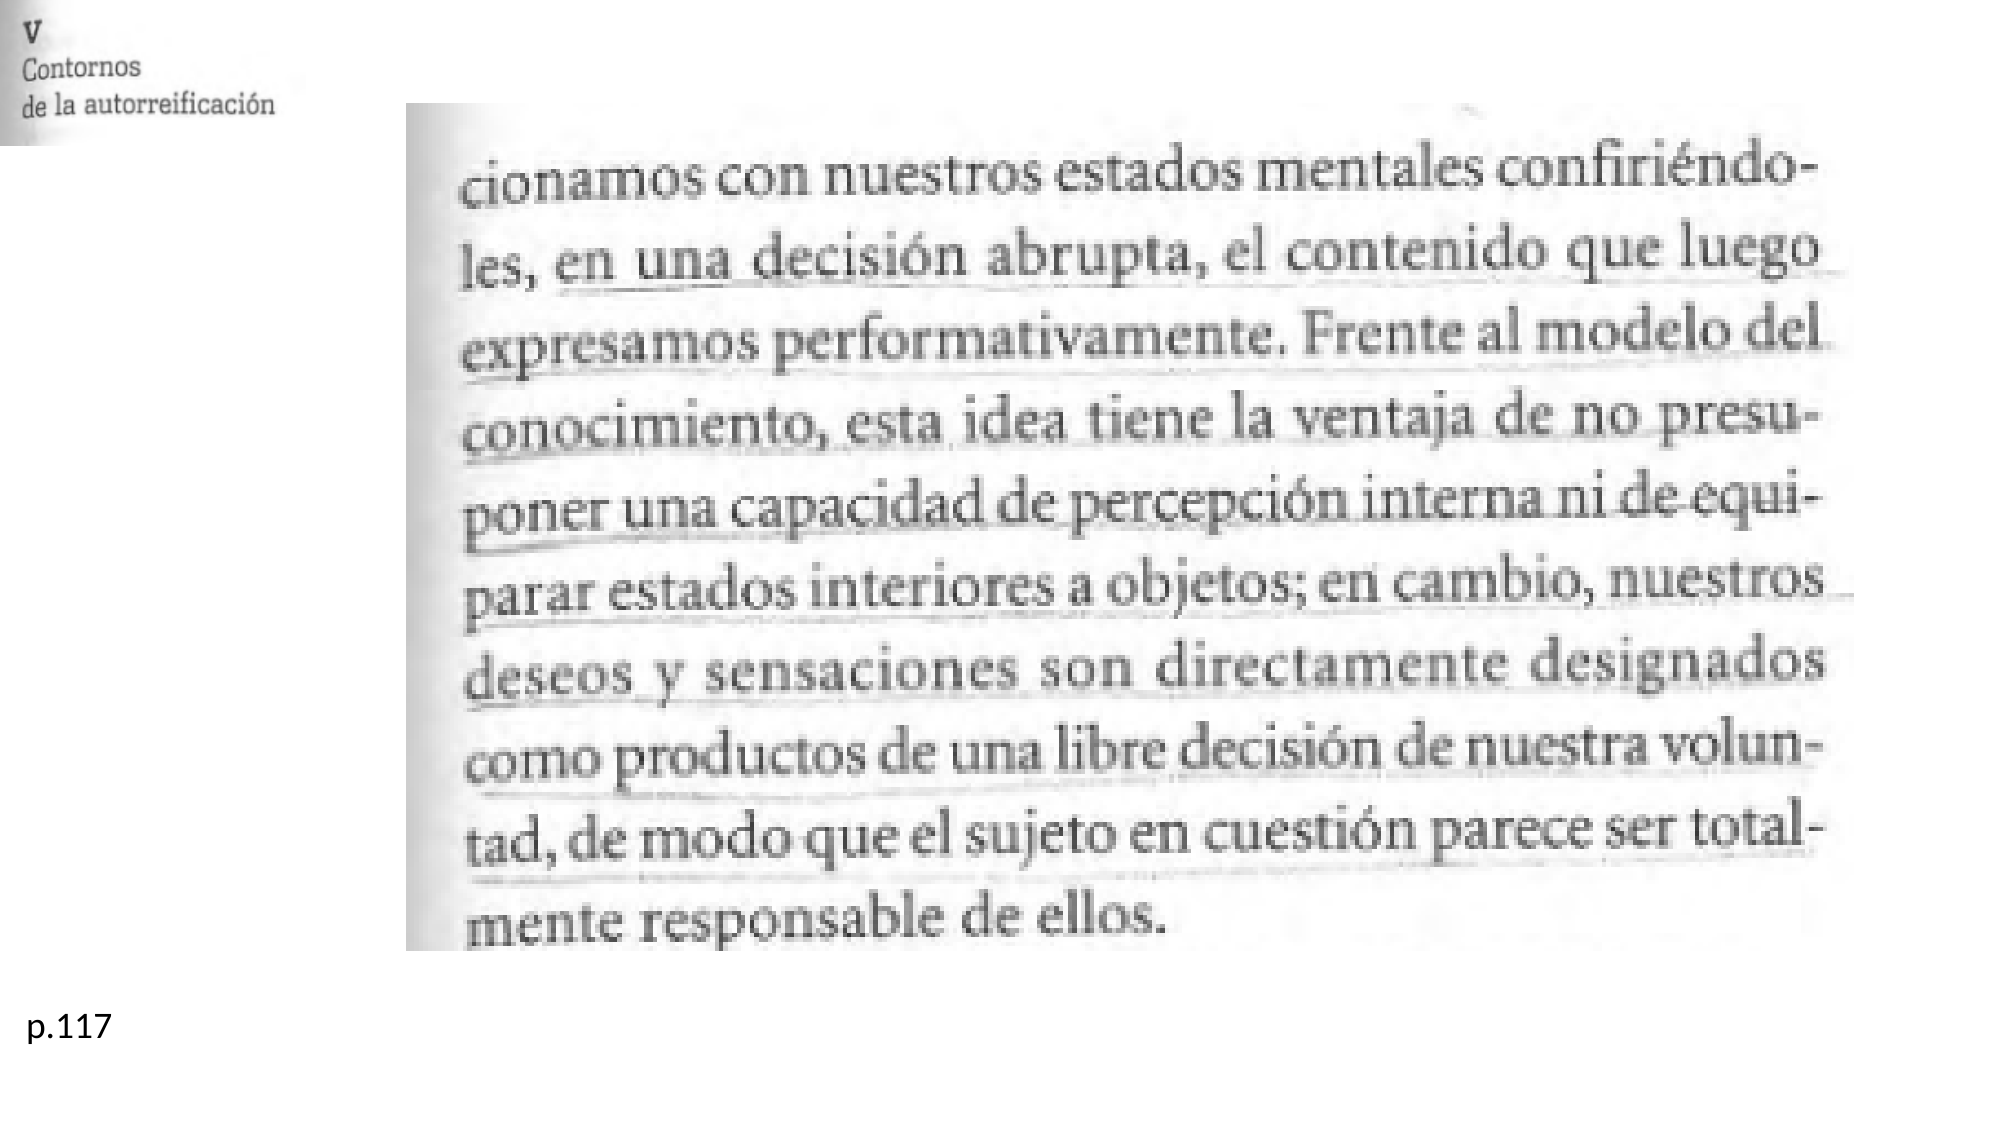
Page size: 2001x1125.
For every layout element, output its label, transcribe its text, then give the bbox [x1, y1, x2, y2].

picture [406, 103, 1854, 951]
text_box p.117 [11, 993, 179, 1054]
picture [0, 0, 306, 146]
